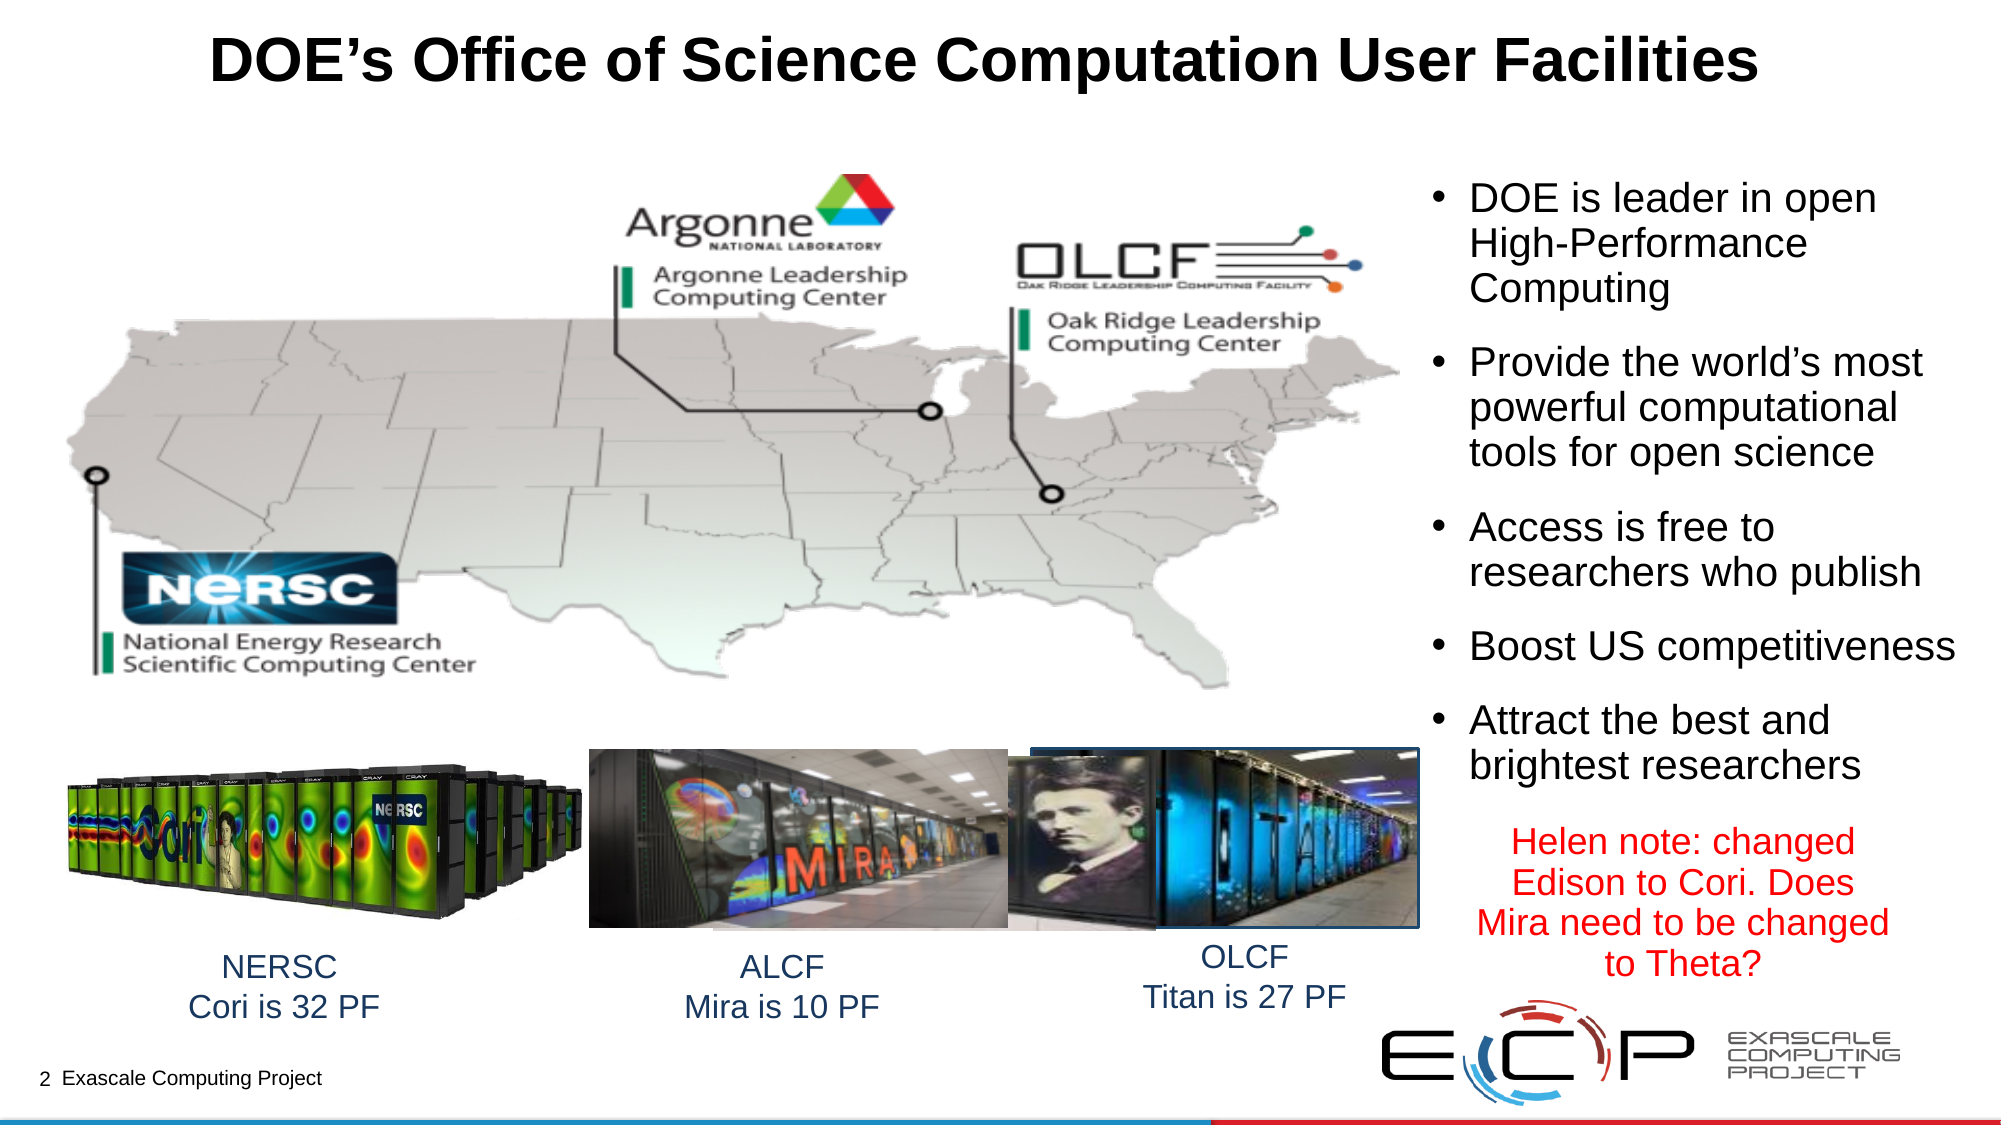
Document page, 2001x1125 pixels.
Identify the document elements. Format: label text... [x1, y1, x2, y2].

picture [66, 174, 1401, 690]
text_box OLCF Titan is 27 PF [1048, 927, 1450, 1025]
picture [589, 749, 1417, 931]
text_box ALCF Mira is 10 PF [516, 937, 1048, 1050]
picture [1382, 1000, 1900, 1106]
text_box Helen note: changed Edison to Cori. Does Mira need to be changed to Theta? [1460, 814, 1907, 992]
picture [66, 762, 583, 921]
title DOE’s Office of Science Computation User Facilities [155, 23, 1817, 212]
list DOE is leader in open High-Performance Computing Provide the world’s most powerful computational tools for open science Access is free to researchers who publish Boost US competitiveness Attract the best and brightest researchers [1416, 168, 1984, 994]
text_box NERSC Cori is 32 PF [18, 937, 516, 1050]
